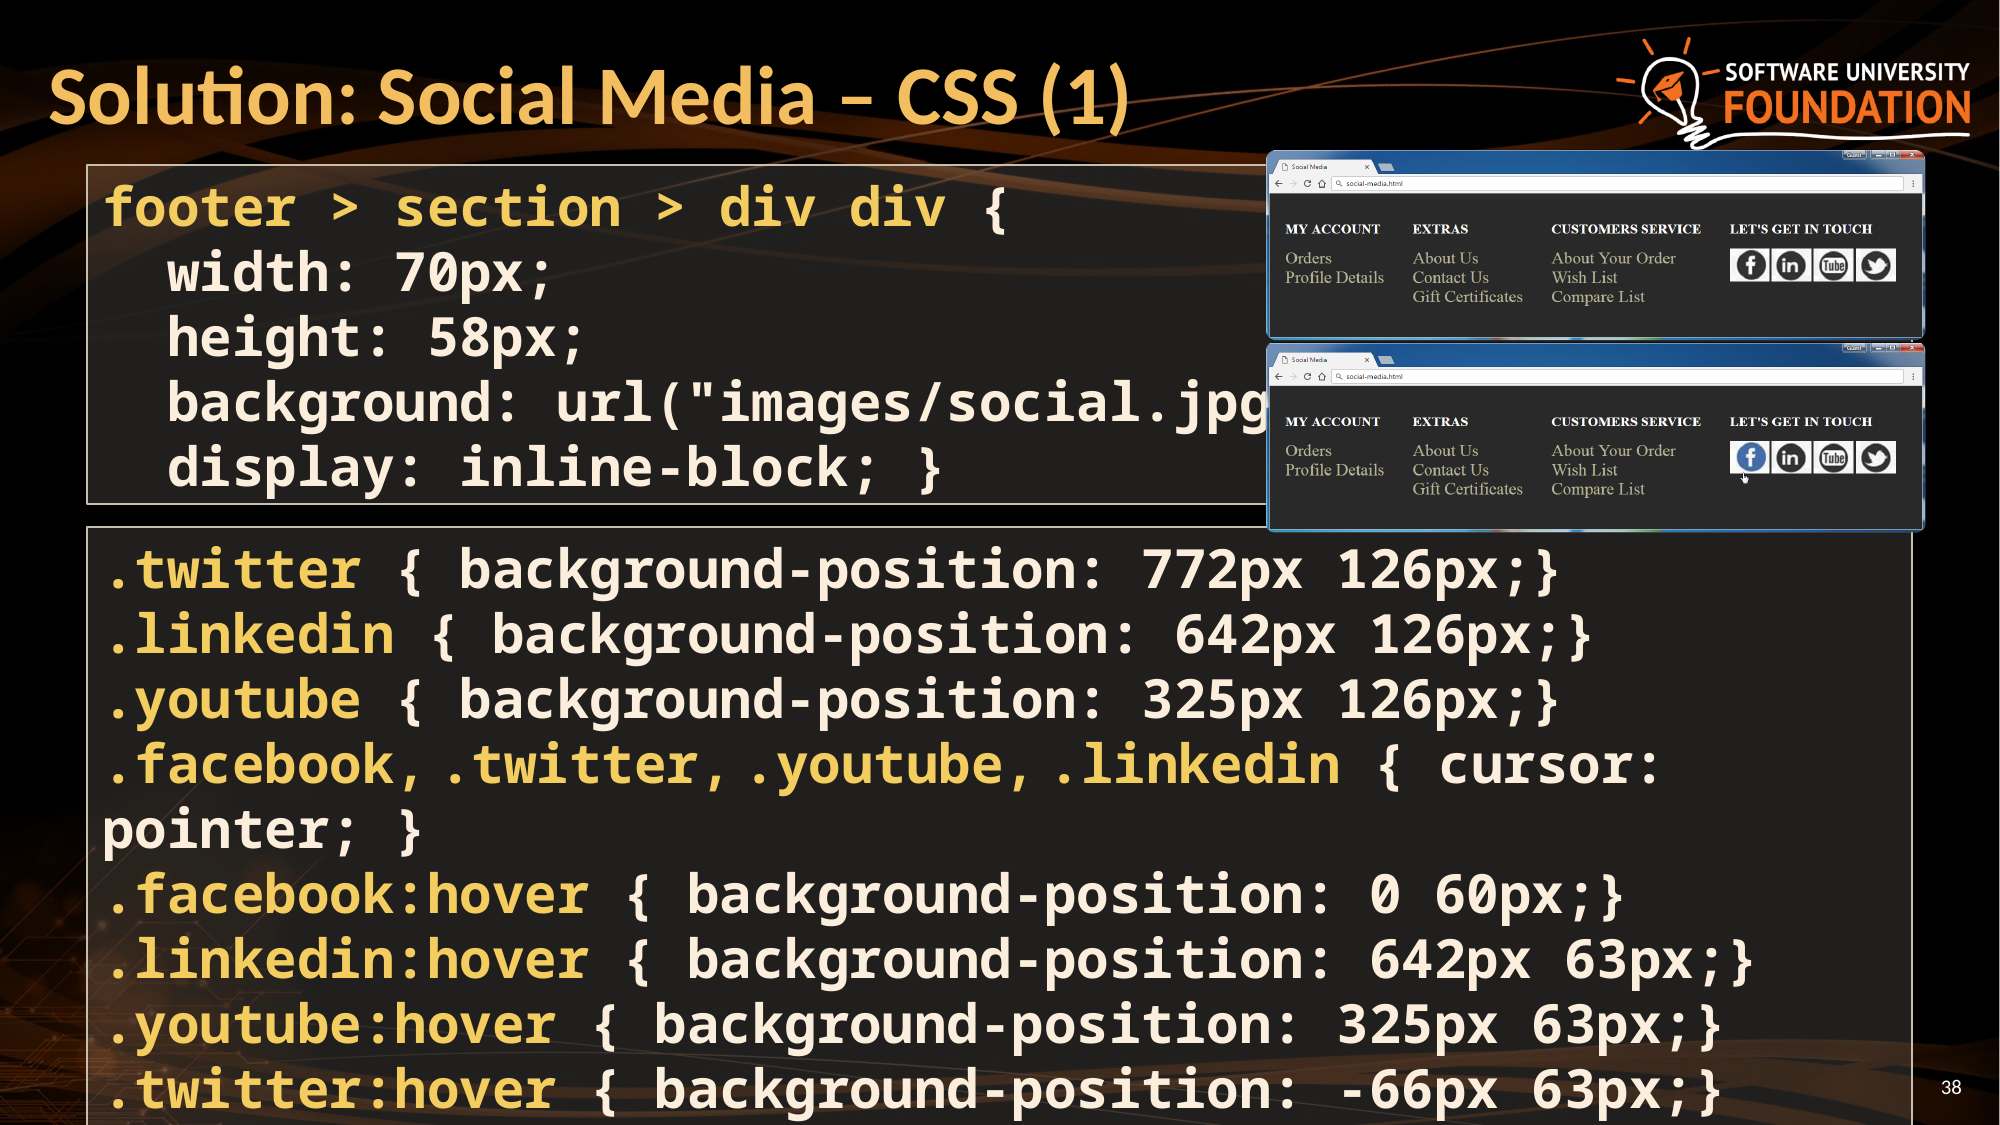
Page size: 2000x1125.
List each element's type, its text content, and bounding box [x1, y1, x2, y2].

title Solution: Social Media – CSS (1) [30, 6, 1602, 189]
picture [0, 0, 2000, 1125]
text_box .twitter { background-position: 772px 126px;} .linkedin { background-position: 642px 126px;} .youtube { background-position: 325px 126px;} .facebook, .twitter, .youtube, .linkedin { cursor: pointer; } .facebook:hover { background-position: 0 60px;} .linkedin:hover { background-position: 642px 63px;} .youtube:hover { background-position: 325px 63px;} .twitter:hover { background-position: -66px 63px;} [87, 527, 1913, 1125]
text_box footer > section > div div { width: 70px; height: 58px; background: url("images/social.jpg"); display: inline-block; } [87, 164, 1913, 505]
slide_number 38 [1913, 1070, 1968, 1103]
